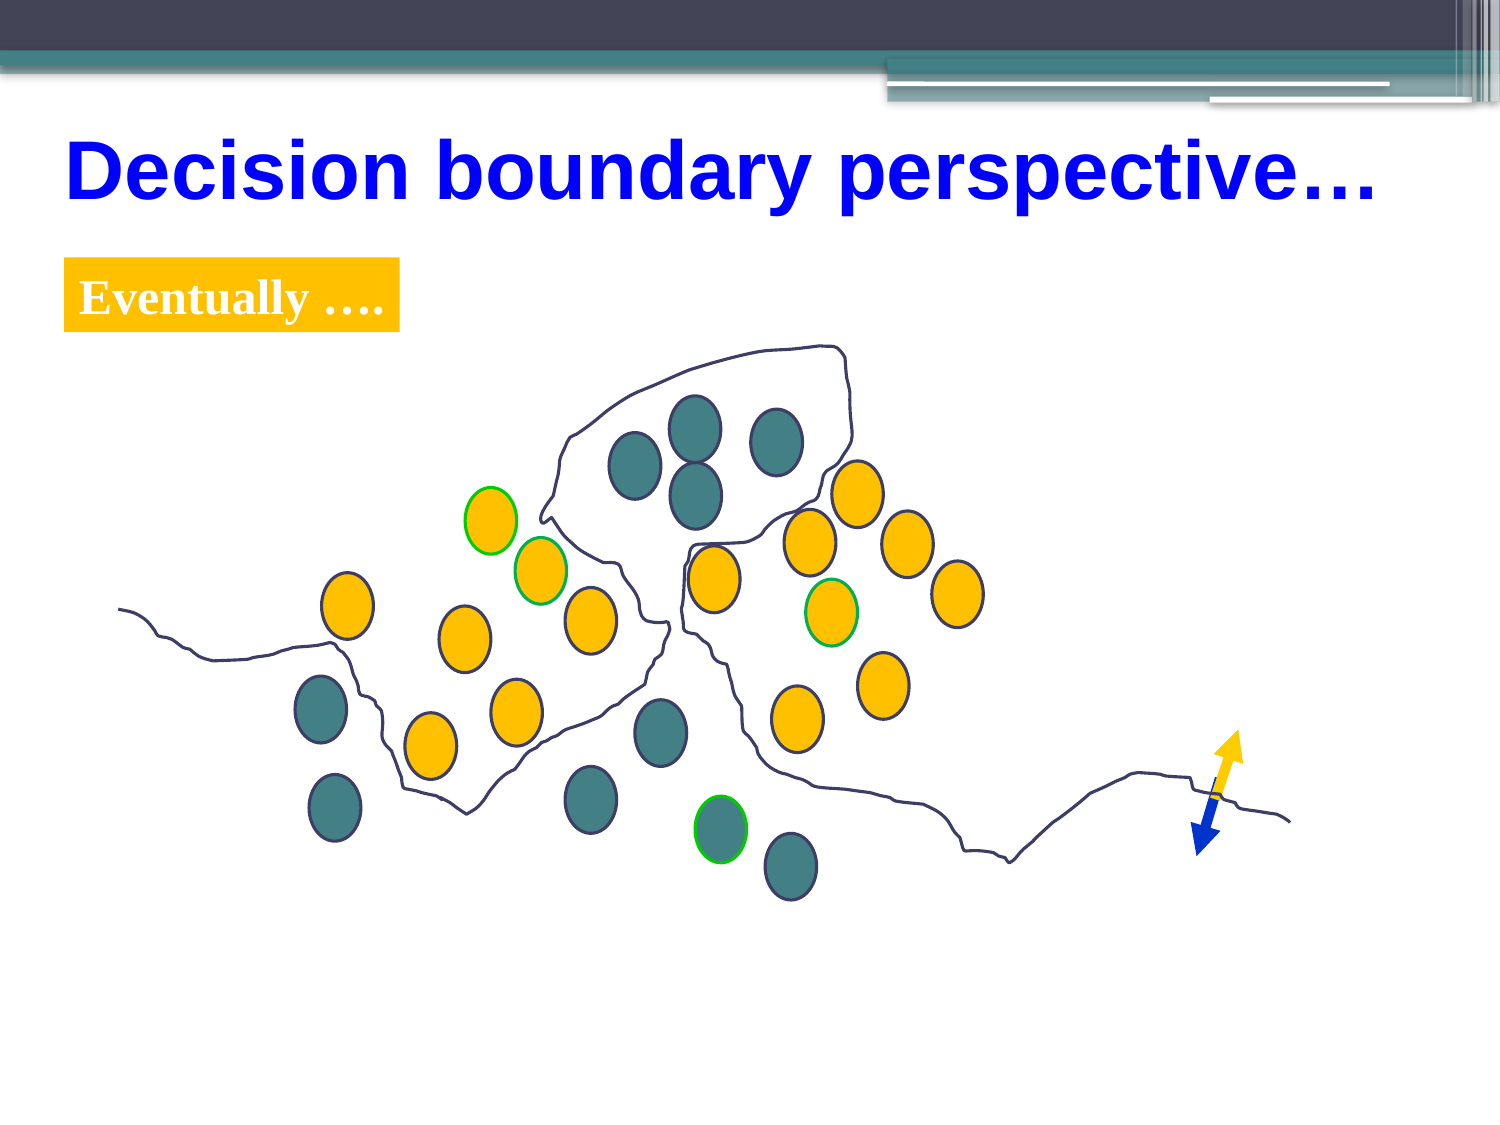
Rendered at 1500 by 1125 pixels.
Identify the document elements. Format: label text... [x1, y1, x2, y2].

text_box [686, 546, 742, 615]
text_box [1214, 729, 1239, 800]
text_box [880, 509, 935, 580]
title Decision boundary perspective… [50, 104, 1493, 228]
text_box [1196, 778, 1221, 857]
text_box Eventually …. [64, 257, 400, 333]
text_box [117, 344, 1193, 865]
text_box [782, 507, 838, 578]
text_box [563, 585, 619, 656]
text_box [633, 705, 689, 768]
text_box [319, 571, 375, 641]
text_box [463, 485, 519, 556]
text_box [307, 772, 363, 843]
text_box [855, 651, 911, 721]
text_box [830, 459, 885, 530]
text_box [693, 794, 749, 865]
text_box [437, 604, 493, 673]
text_box [563, 764, 619, 835]
text_box [513, 535, 569, 606]
text_box [769, 684, 825, 737]
text_box [293, 674, 349, 745]
text_box [1227, 807, 1292, 824]
text_box [930, 559, 985, 630]
text_box [508, 677, 533, 684]
text_box [804, 577, 860, 648]
text_box [763, 831, 819, 902]
